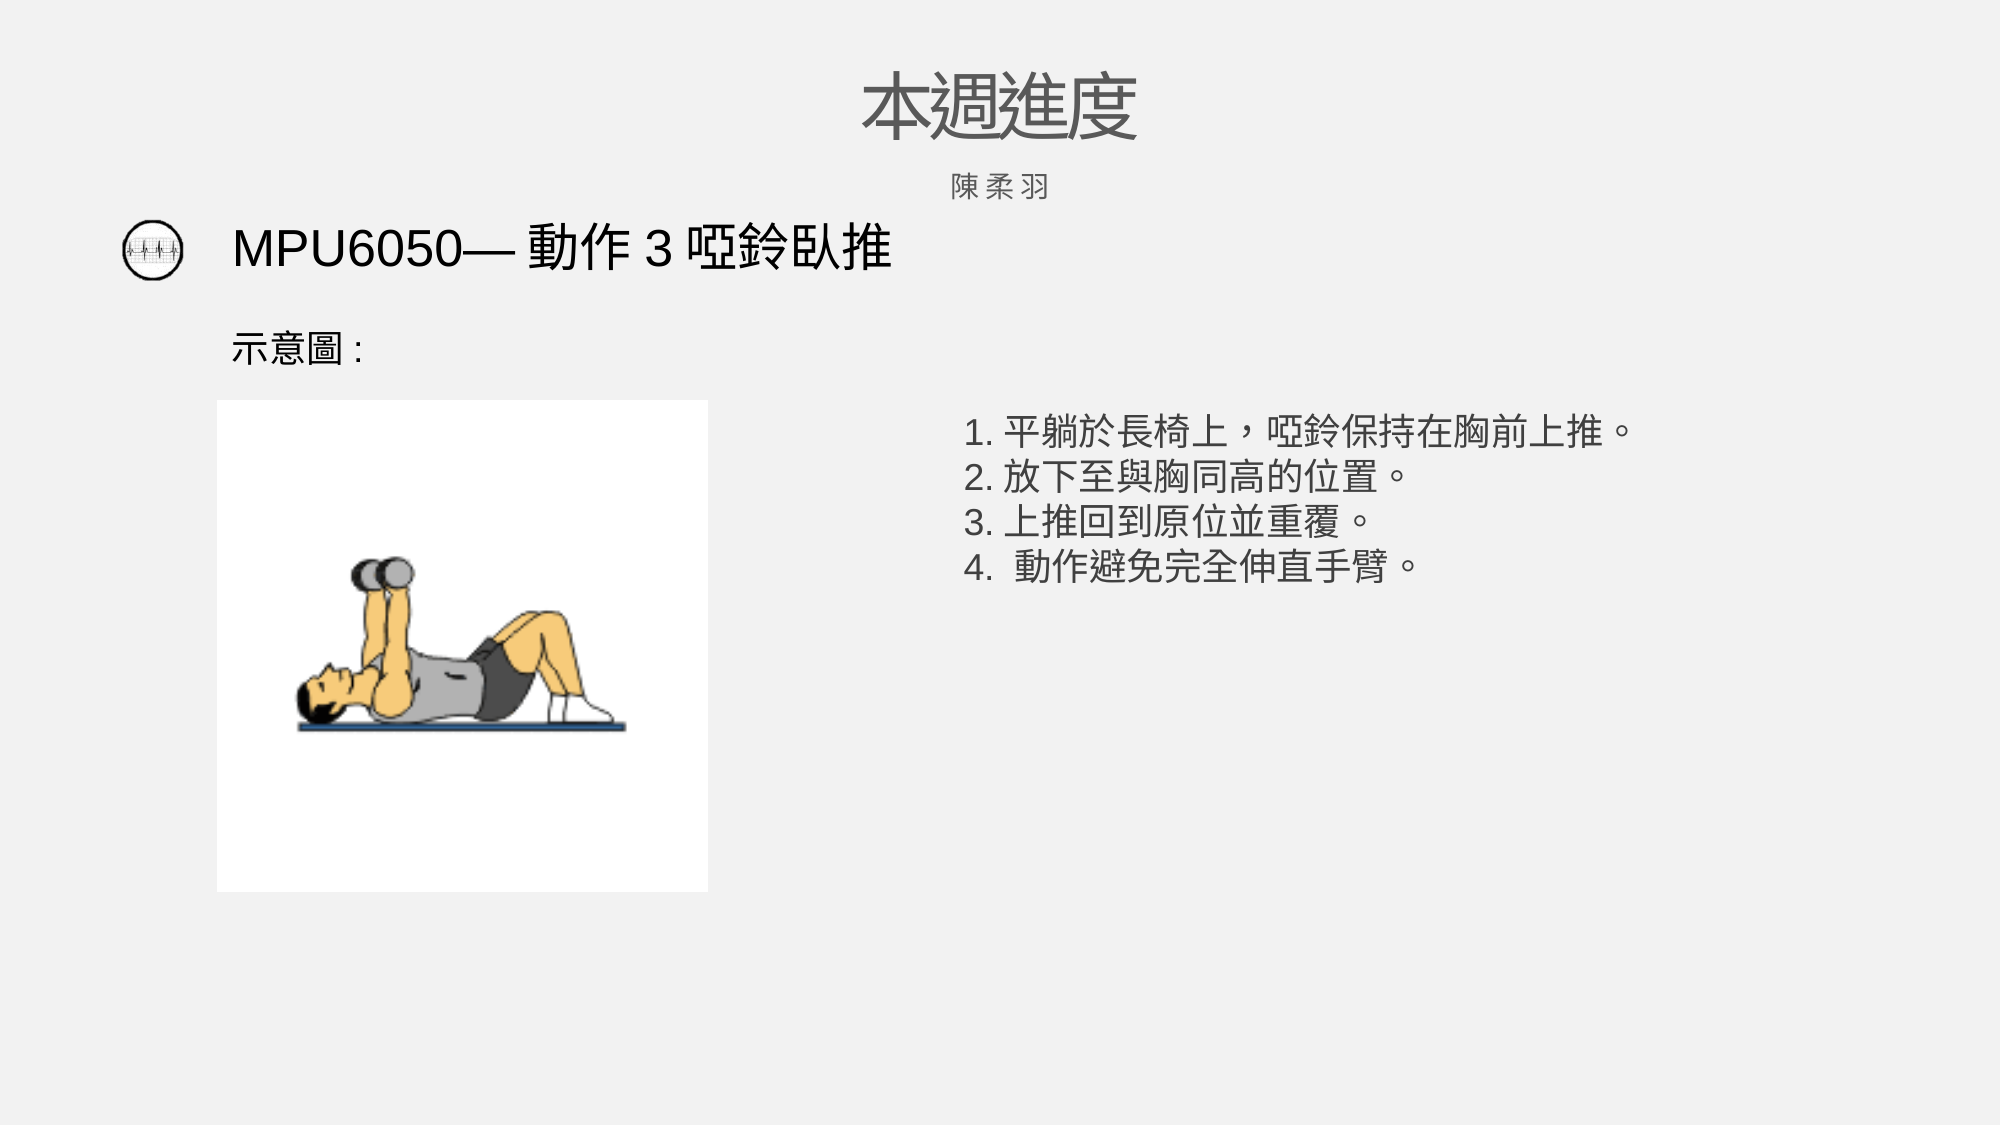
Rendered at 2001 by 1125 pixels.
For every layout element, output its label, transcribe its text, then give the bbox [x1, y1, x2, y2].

text_box MPU6050—動作3啞鈴臥推 [218, 220, 996, 280]
picture [88, 182, 218, 318]
text_box 示意圖: [216, 317, 373, 378]
picture [216, 400, 708, 892]
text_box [573, 52, 1427, 214]
text_box 1.平躺於長椅上，啞鈴保持在胸前上推。 2.放下至與胸同高的位置。 3.上推回到原位並重覆。 4. 動作避免完全伸直手臂。 [948, 400, 1785, 596]
